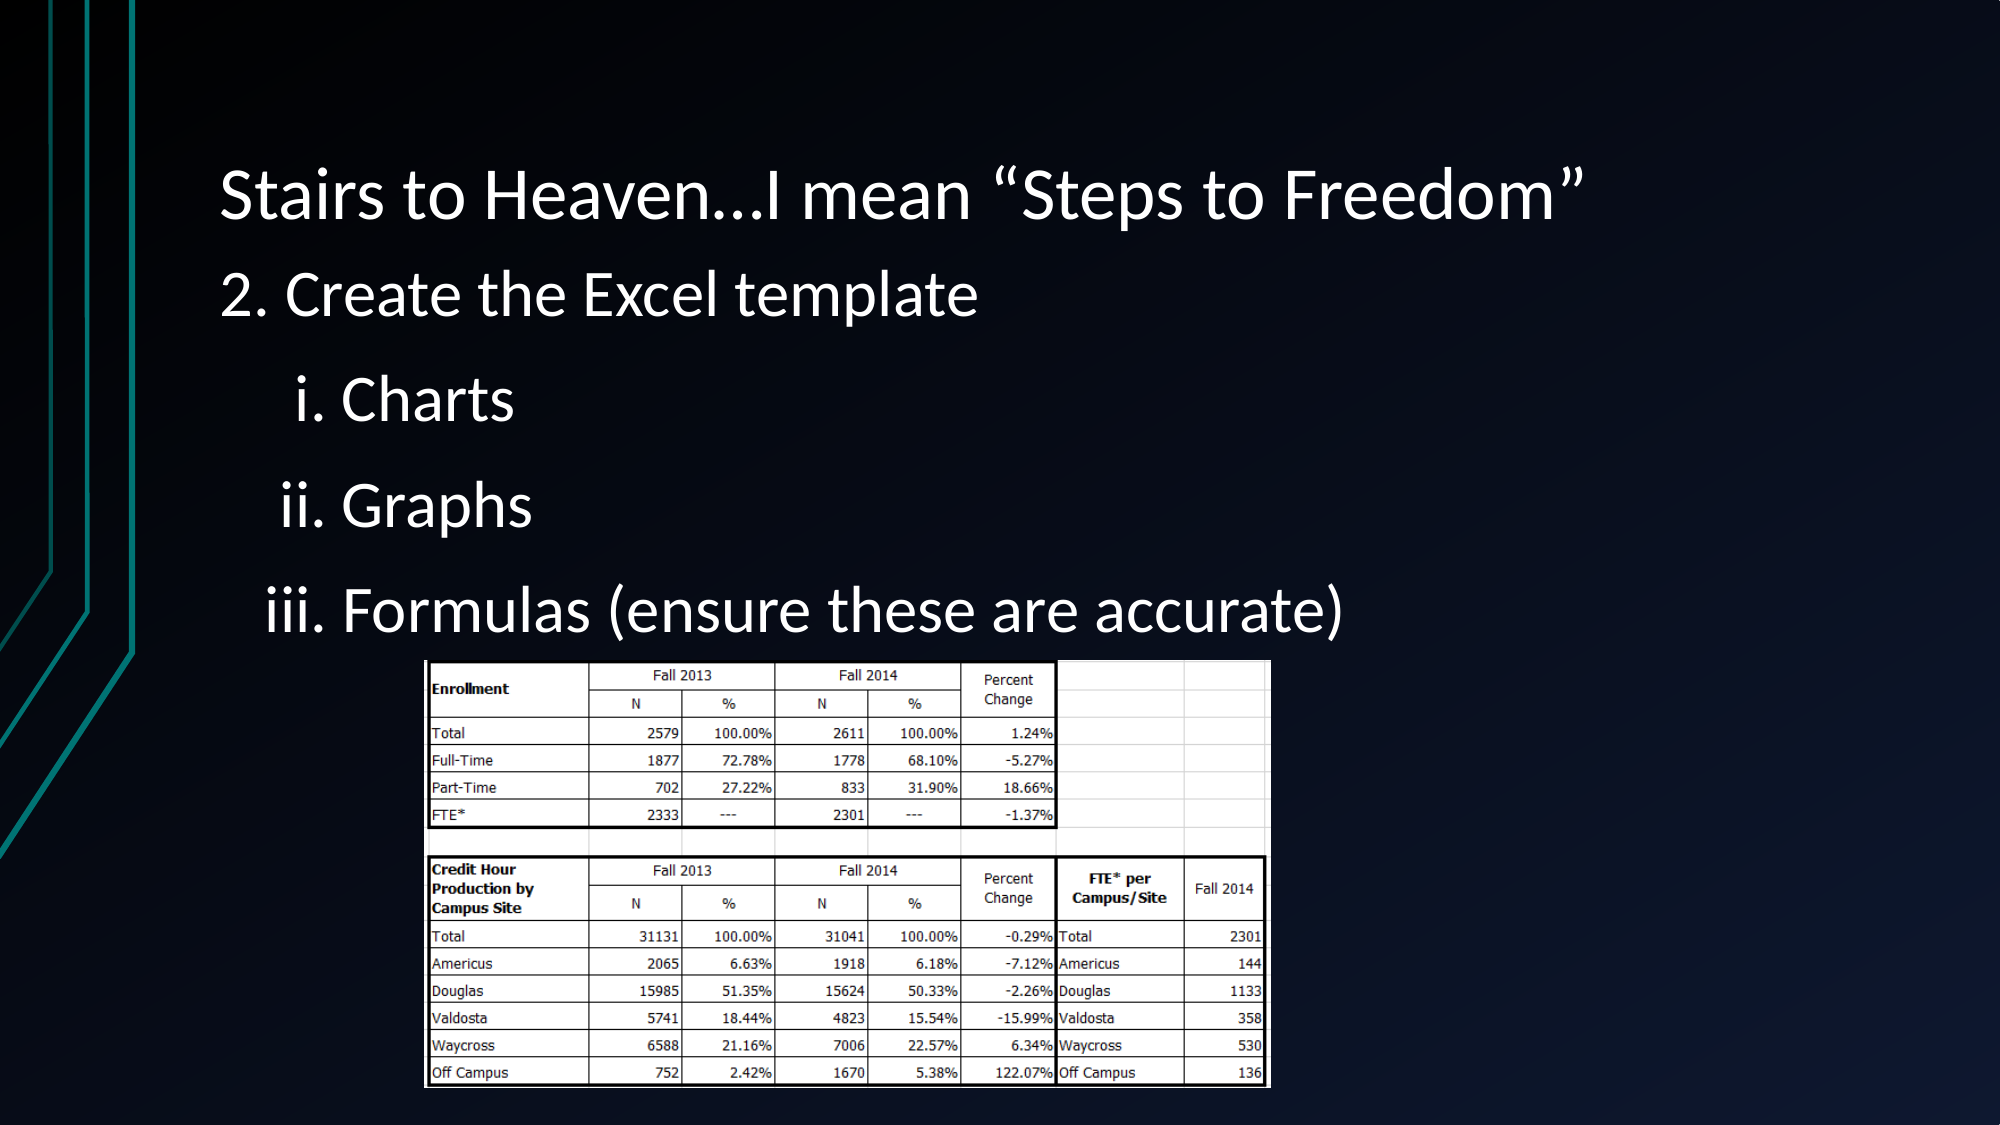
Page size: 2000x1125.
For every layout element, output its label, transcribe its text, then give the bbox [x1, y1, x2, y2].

list 2. Create the Excel template i. Charts ii. Graphs iii. Formulas (ensure these are accurate) [199, 248, 1413, 800]
picture [424, 660, 1272, 1088]
title Stairs to Heaven…I mean “Steps to Freedom” [199, 45, 1900, 246]
